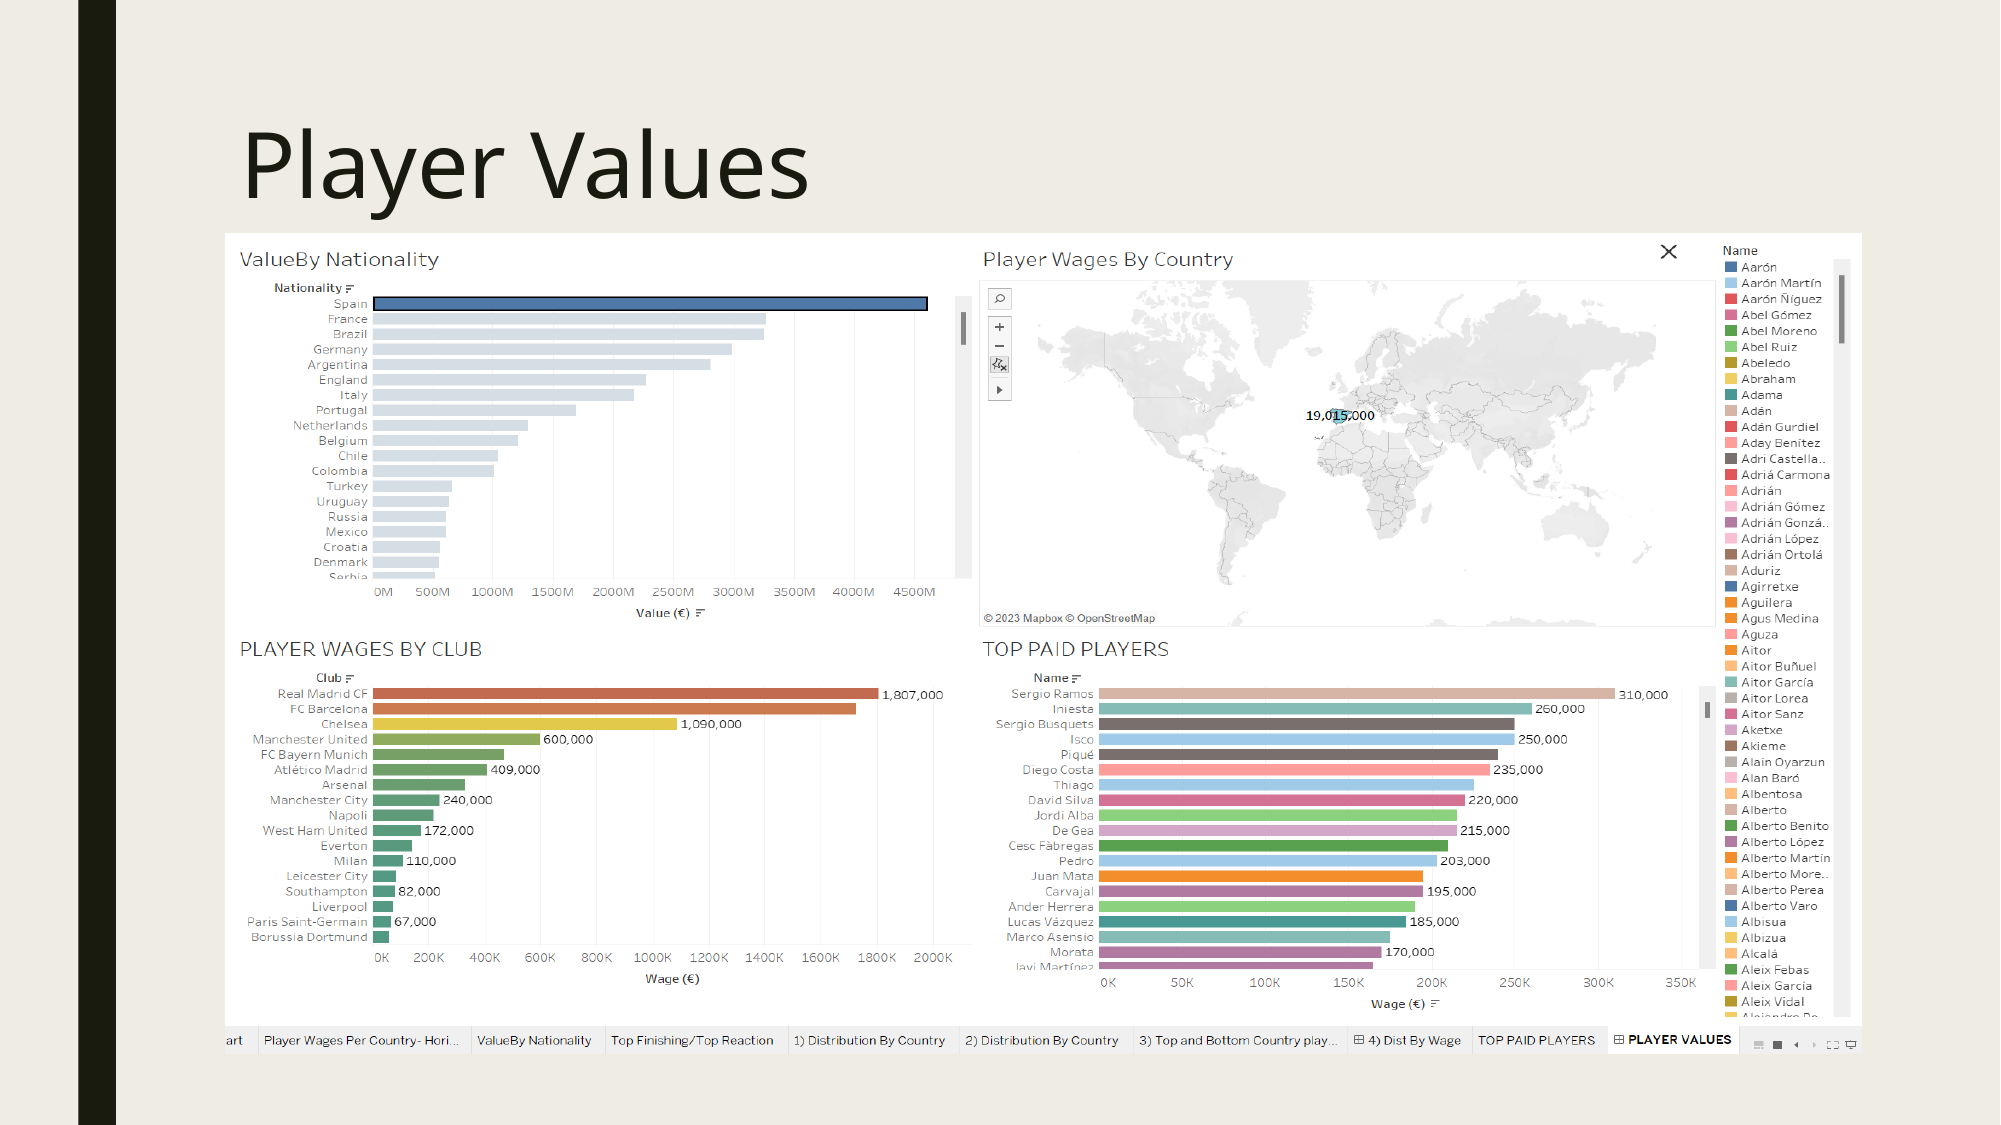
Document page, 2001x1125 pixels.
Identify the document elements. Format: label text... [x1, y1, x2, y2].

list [224, 233, 1862, 1054]
title Player Values [225, 112, 1862, 233]
